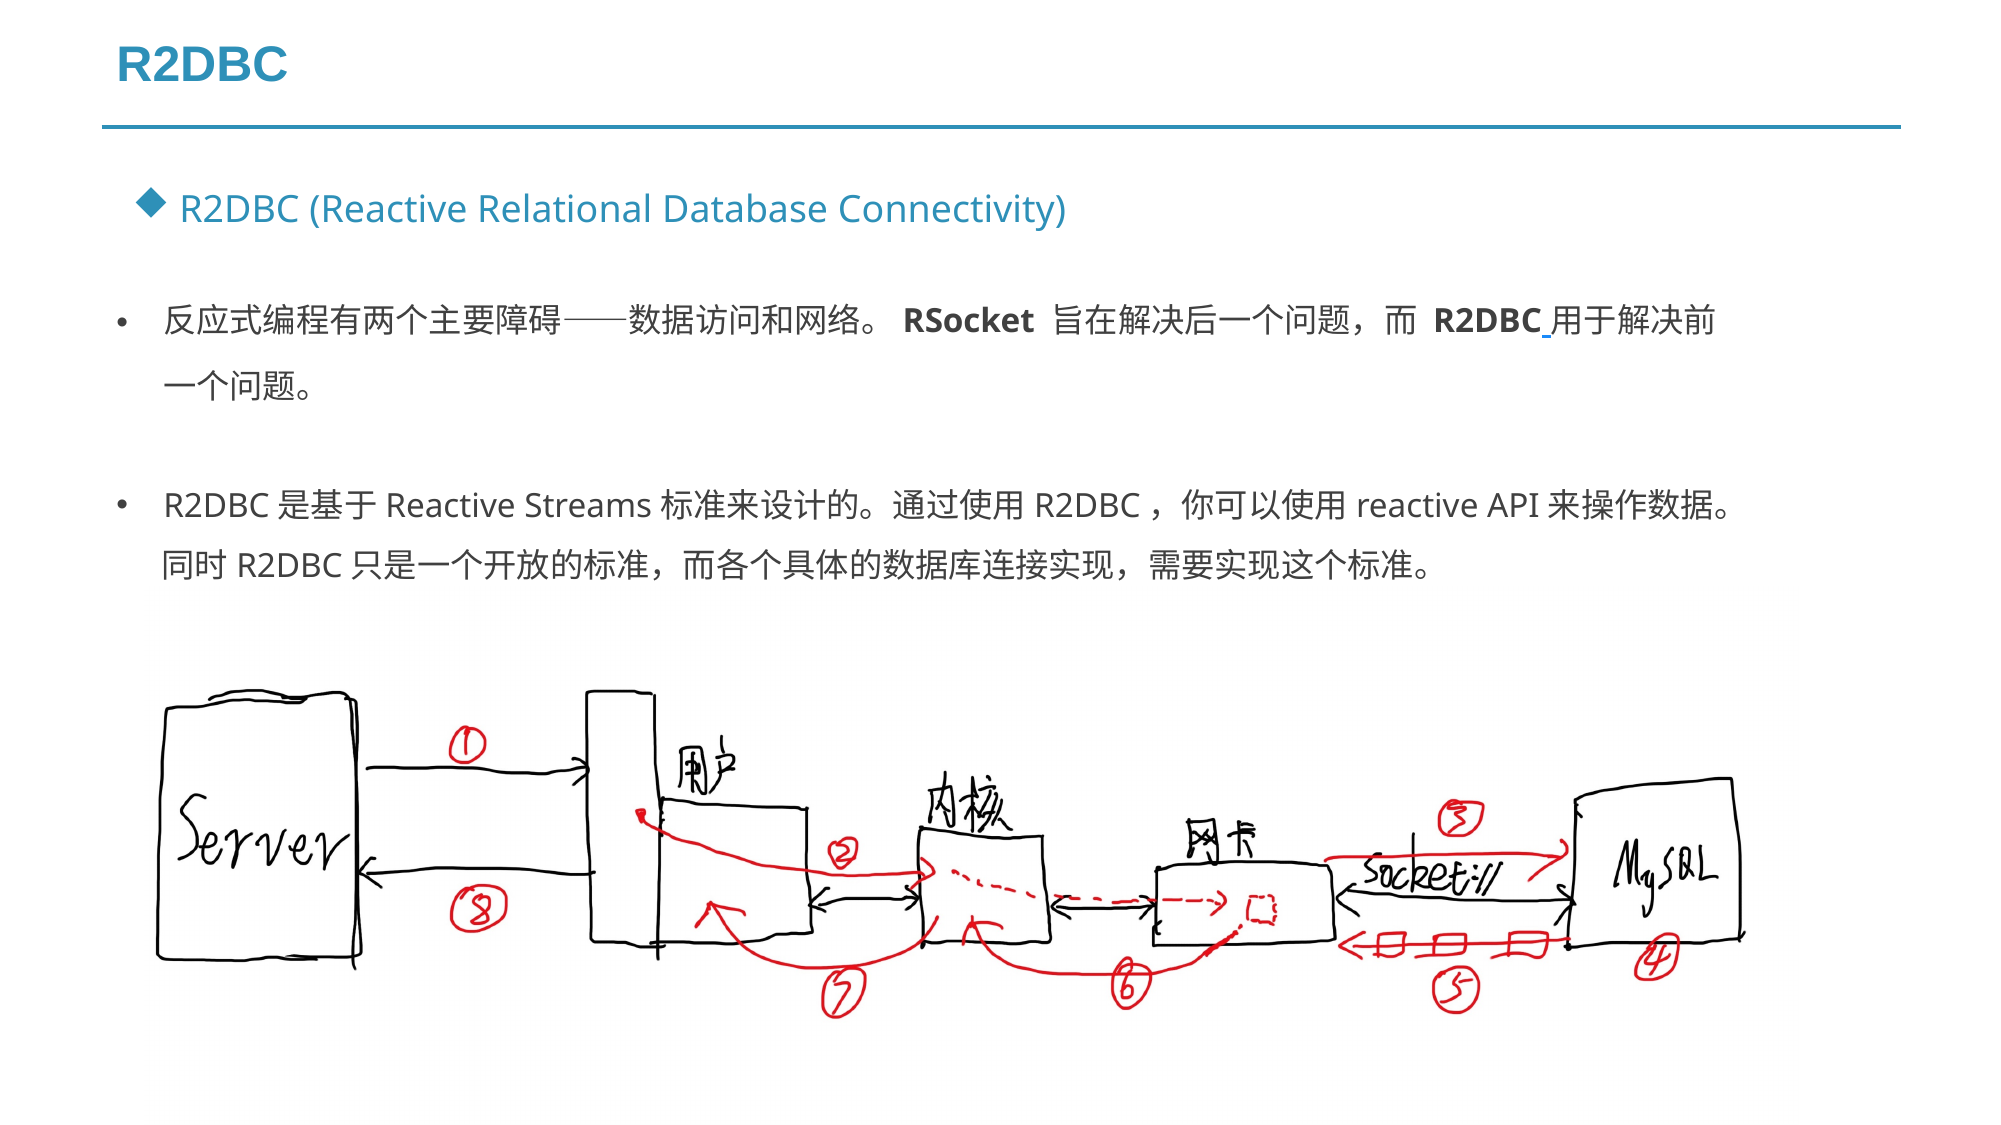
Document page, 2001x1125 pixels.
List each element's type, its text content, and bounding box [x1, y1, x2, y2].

text_box R2DBC (Reactive Relational Database Connectivity) [117, 177, 1082, 237]
text_box 反应式编程有两个主要障碍——数据访问和网络。RSocket 旨在解决后一个问题，而 R2DBC 用于解决前一个问题。 R2DBC是基于Reactive Streams标准来设计的。通过使用R2DBC，你可以使用reactive API来操作数据。 同时R2DBC只是一个开放的标准，而各个具体的数据库连接实现，需要实现这个标准。 [101, 269, 1759, 772]
text_box R2DBC [101, 23, 633, 99]
picture [144, 586, 1799, 1125]
